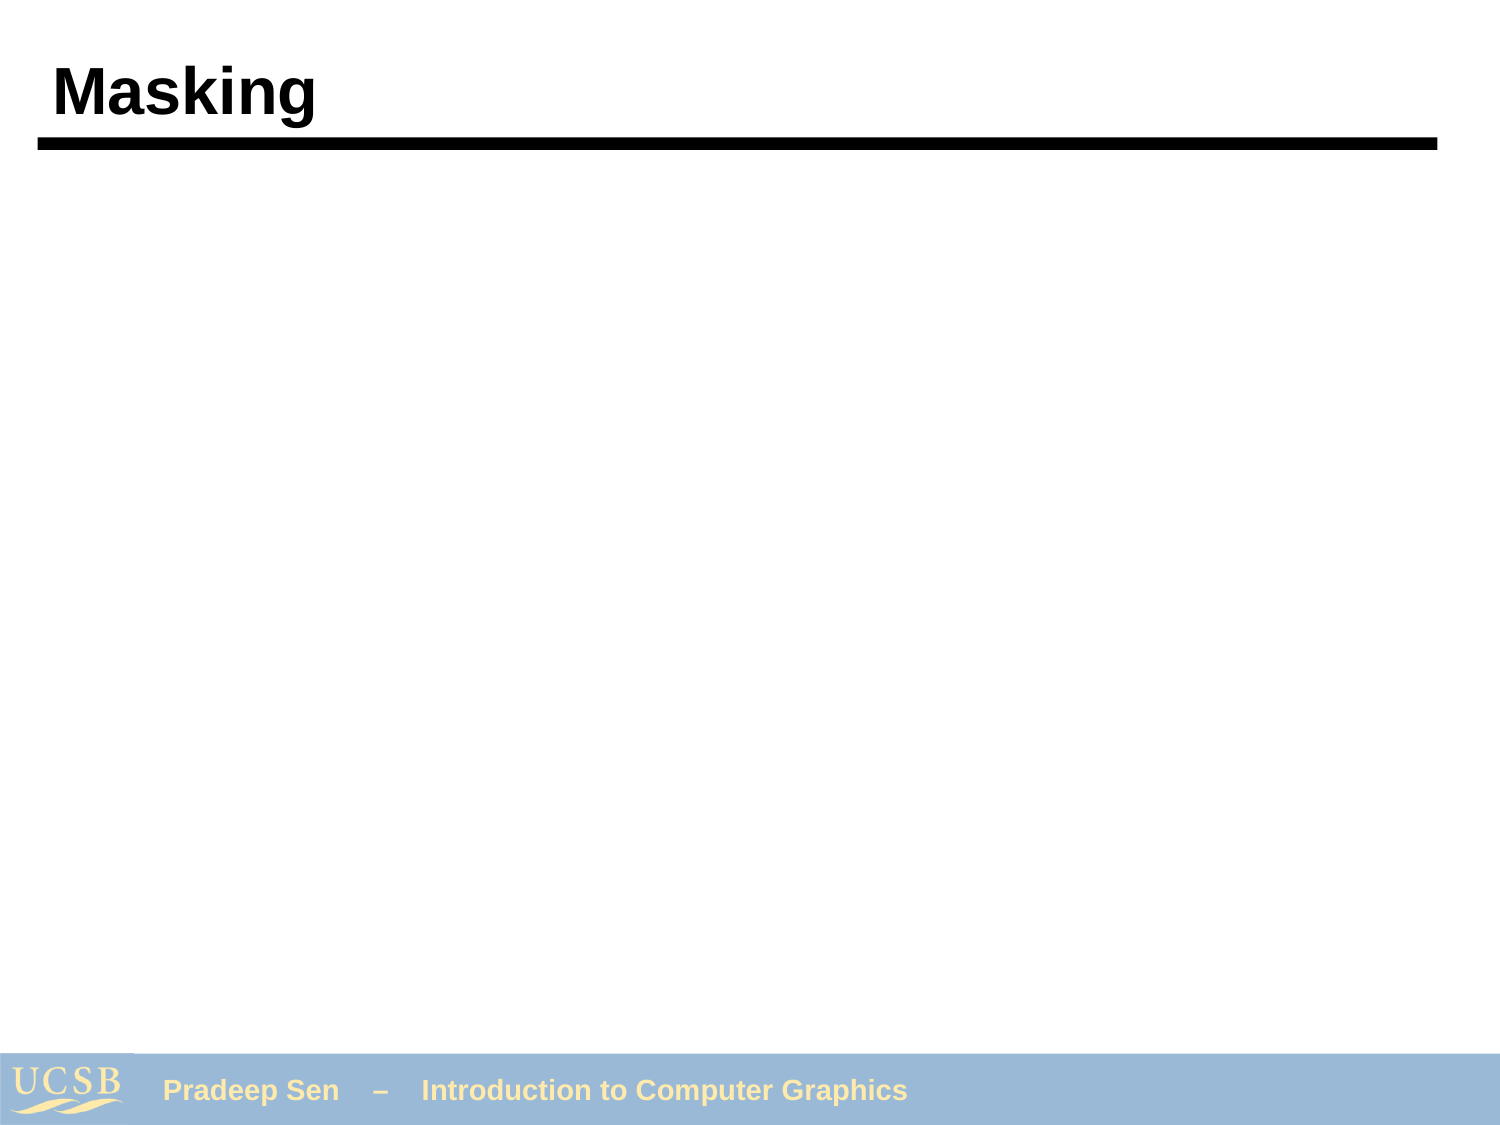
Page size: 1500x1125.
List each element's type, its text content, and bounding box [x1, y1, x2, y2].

title Orthographic projection [0, 1053, 128, 1125]
title Masking [37, 37, 1438, 138]
